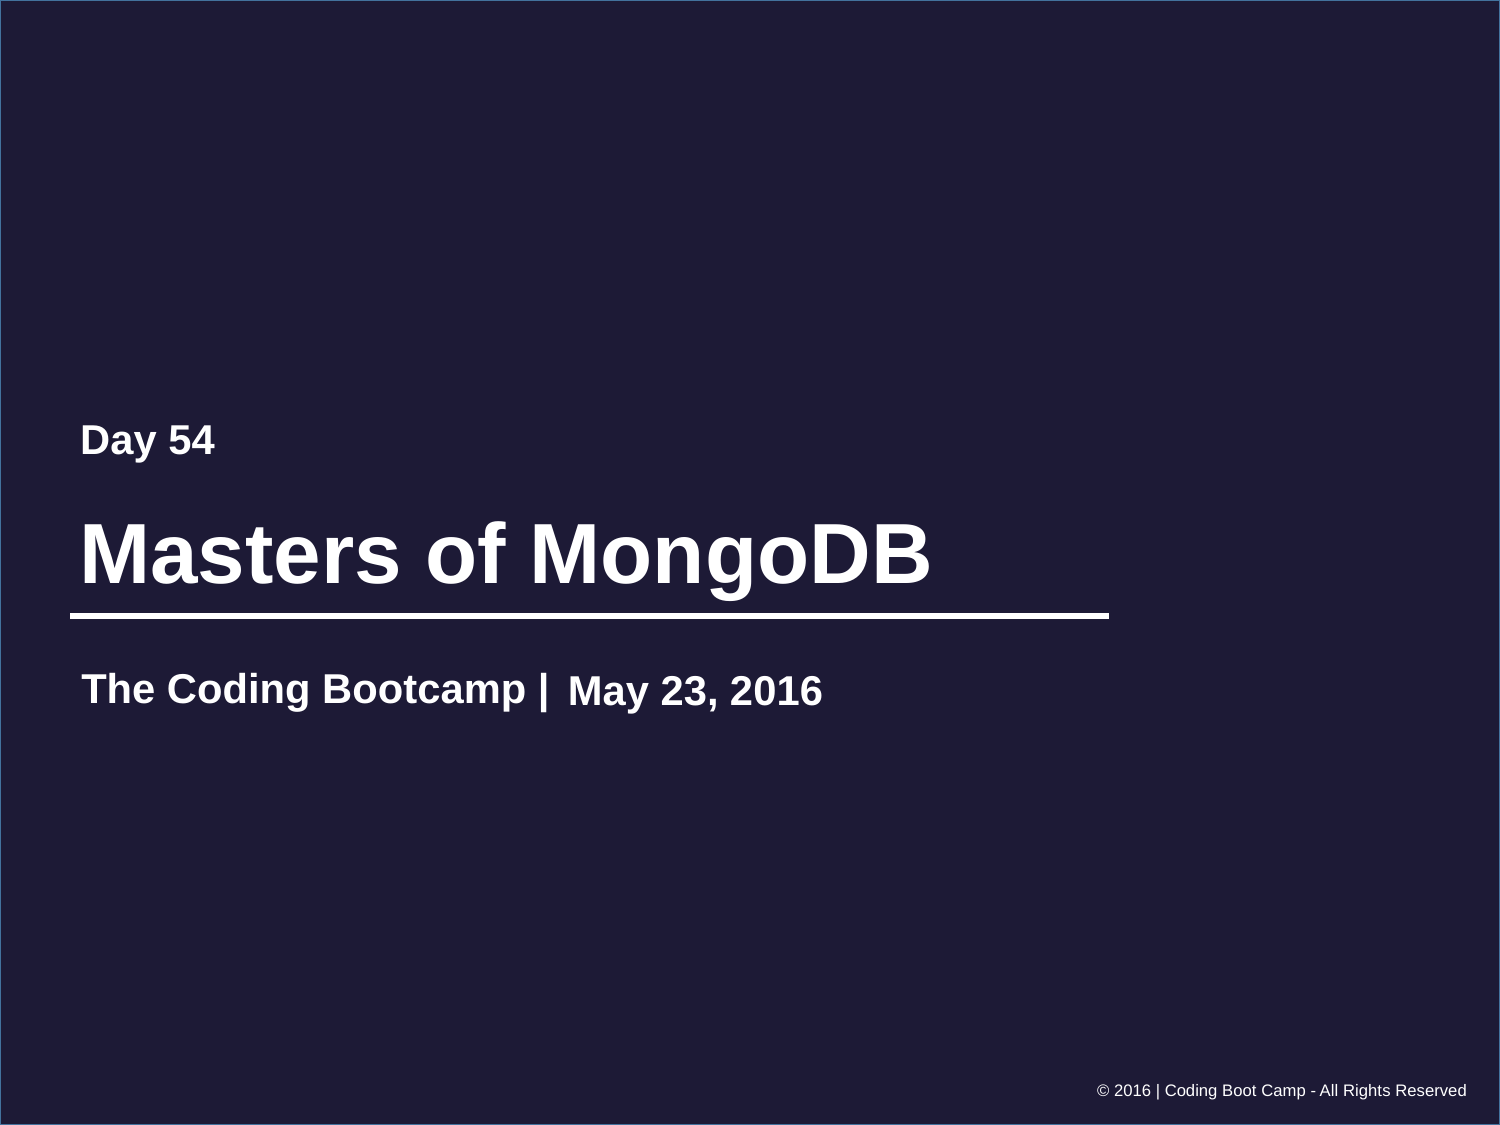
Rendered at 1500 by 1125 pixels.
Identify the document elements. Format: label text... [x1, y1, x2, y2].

list May 23, 2016 [552, 661, 926, 725]
list Day 54 [65, 410, 509, 474]
title Masters of MongoDB [64, 484, 1415, 628]
